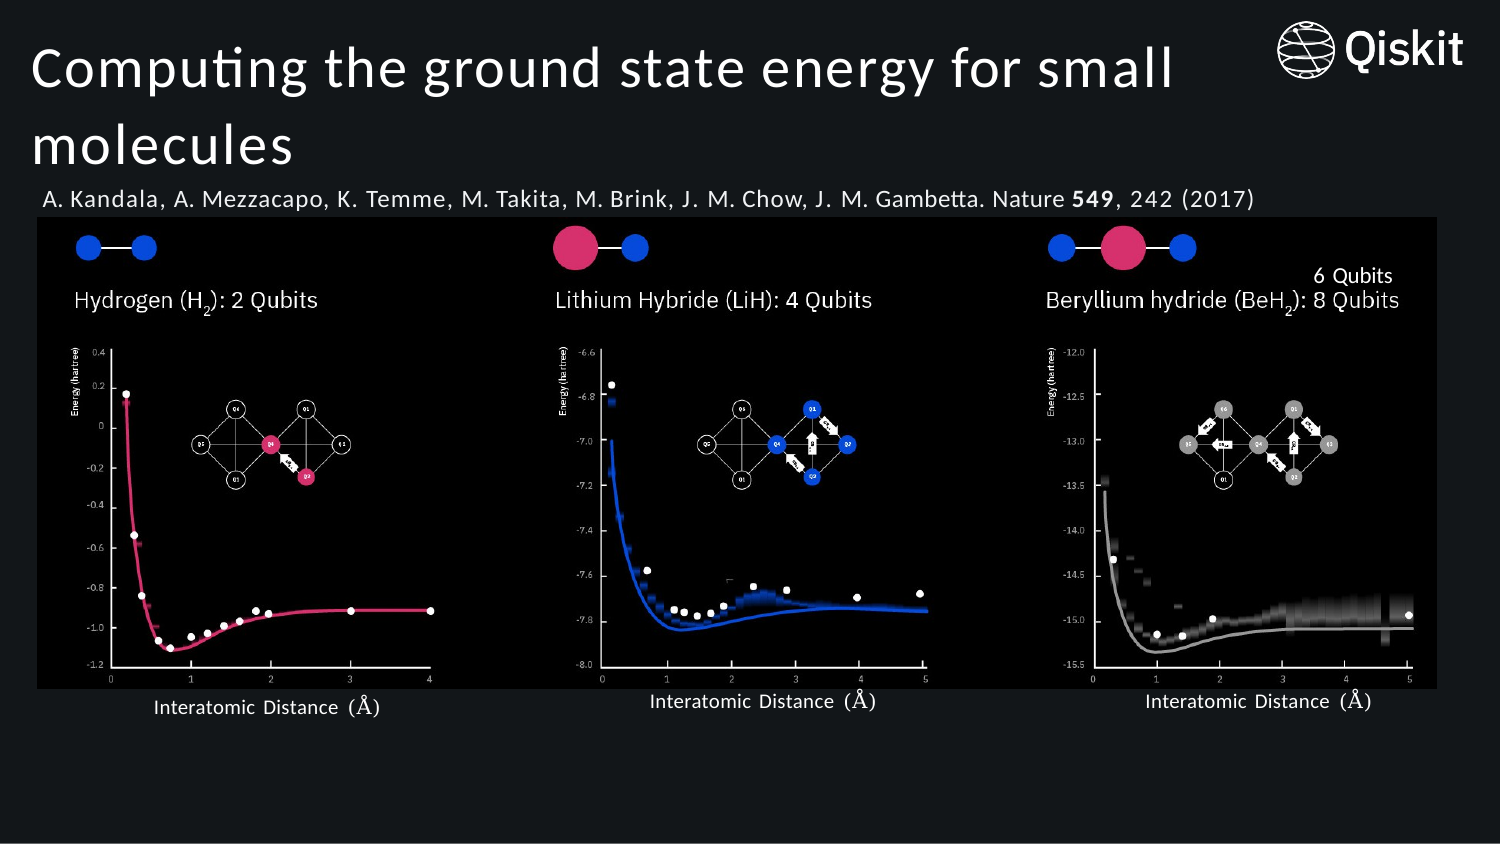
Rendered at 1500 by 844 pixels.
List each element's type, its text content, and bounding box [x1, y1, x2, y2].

picture [1277, 21, 1463, 79]
picture [37, 217, 1438, 689]
text_box A. Kandala, A. Mezzacapo, K. Temme, M. Takita, M. Brink, J. M. Chow, J. M. Gambetta. Nature 549, 242 (2017) [40, 180, 1280, 213]
text_box Interatomic Distance (Å) [647, 697, 879, 714]
text_box Interatomic Distance (Å) [151, 697, 383, 719]
text_box Interatomic Distance (Å) [1143, 697, 1374, 714]
title Computing the ground state energy for small molecules [29, 20, 1199, 177]
